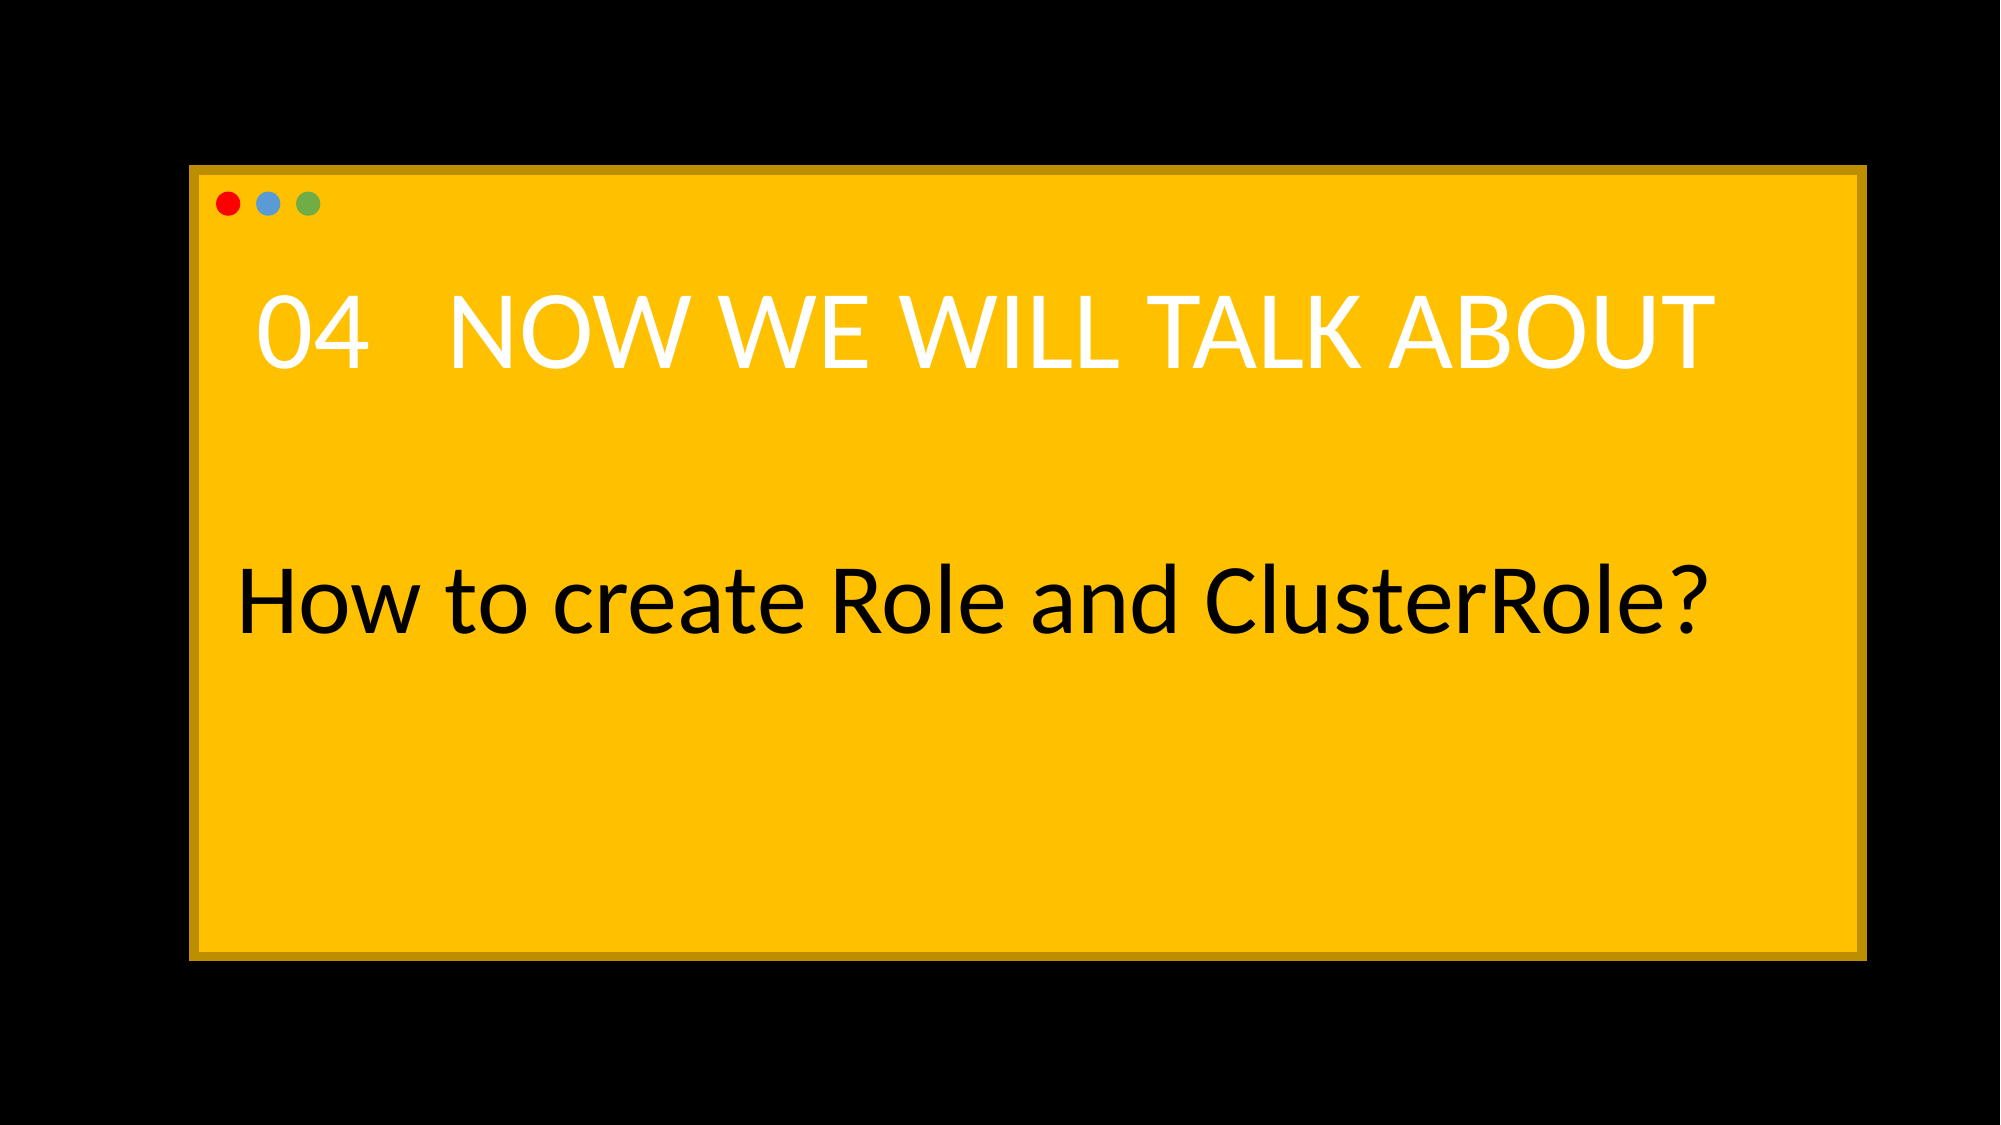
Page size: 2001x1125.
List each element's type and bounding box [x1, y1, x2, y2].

text_box [193, 170, 1863, 957]
